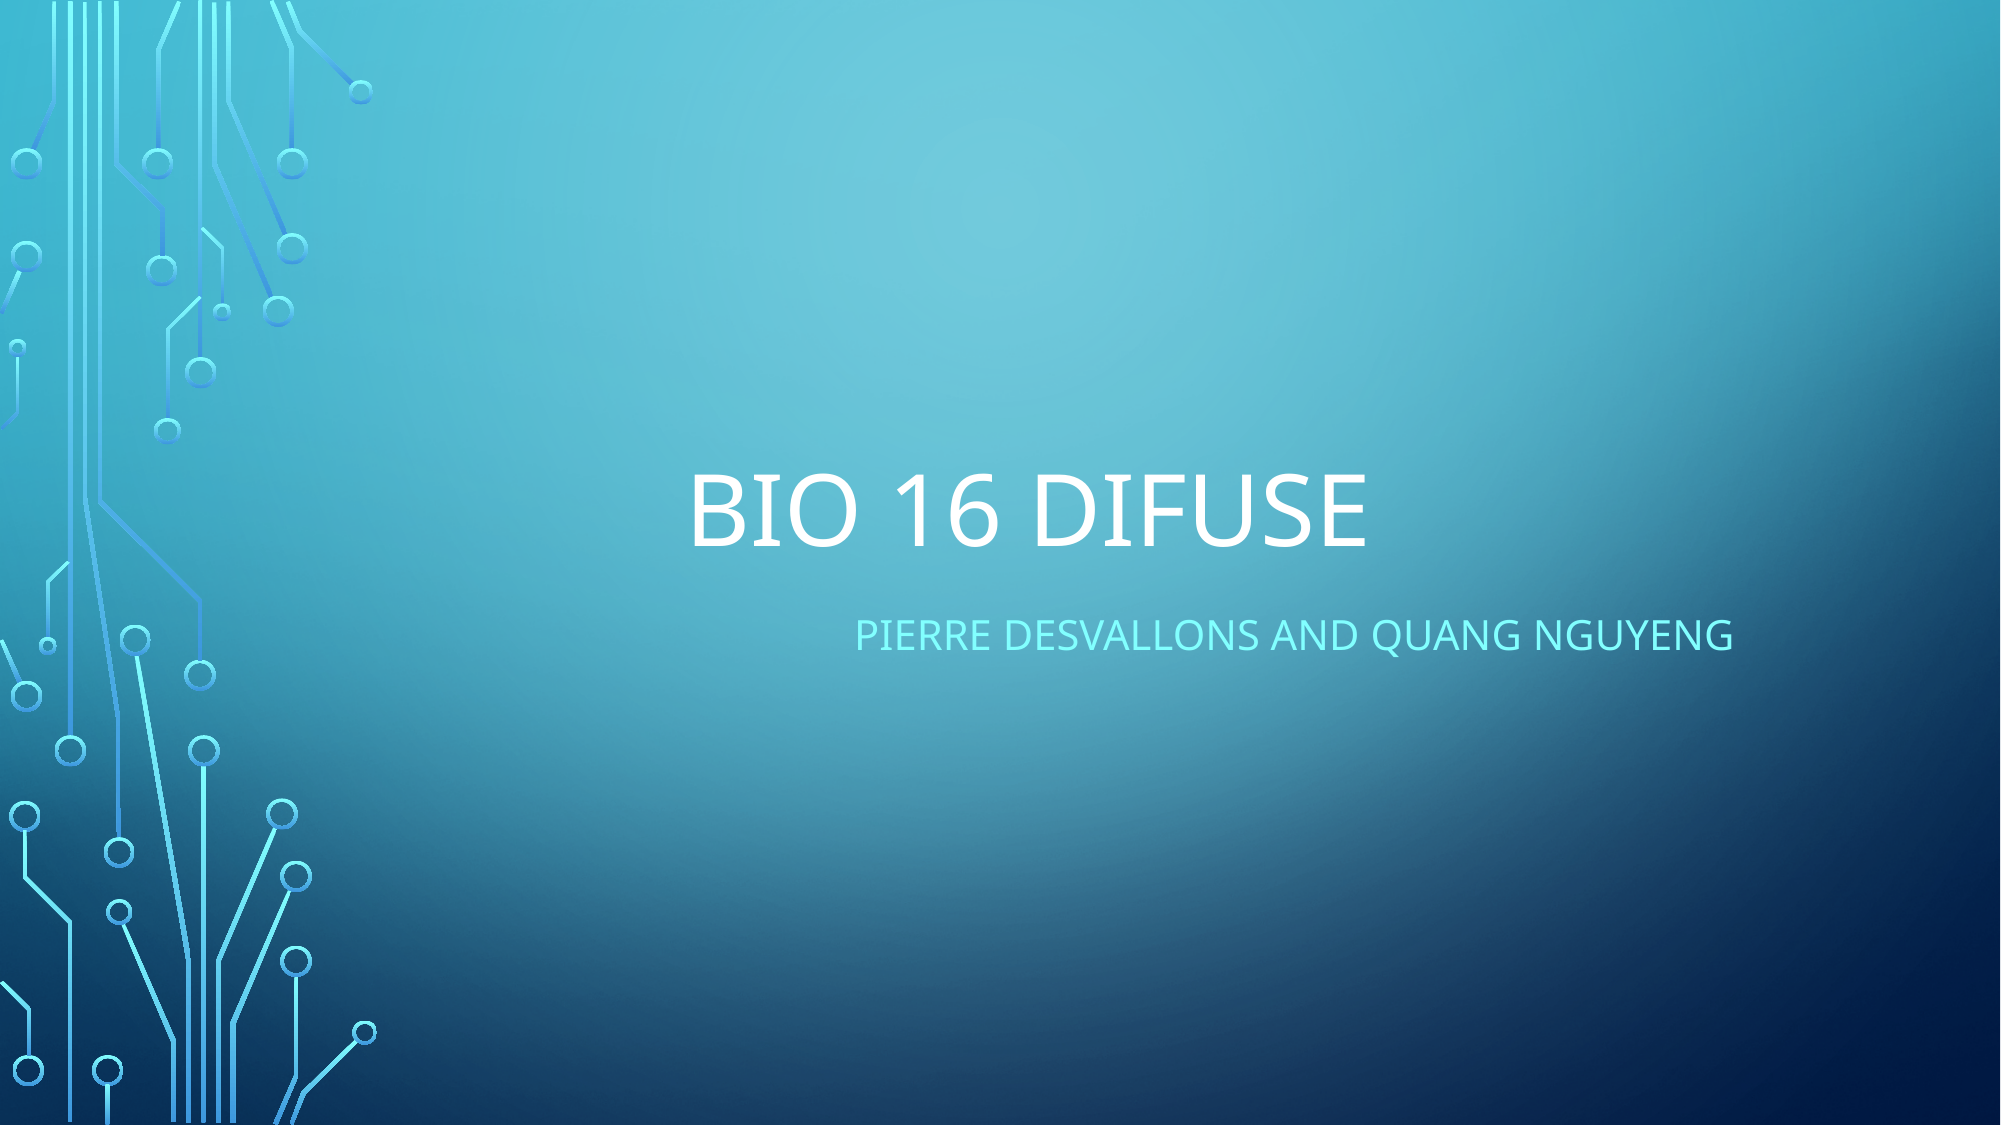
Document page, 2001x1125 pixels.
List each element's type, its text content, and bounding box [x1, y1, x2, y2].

subtitle Pierre Desvallons and quang nguyeng [307, 590, 1750, 863]
title Bio 16 Difuse [307, 184, 1750, 576]
